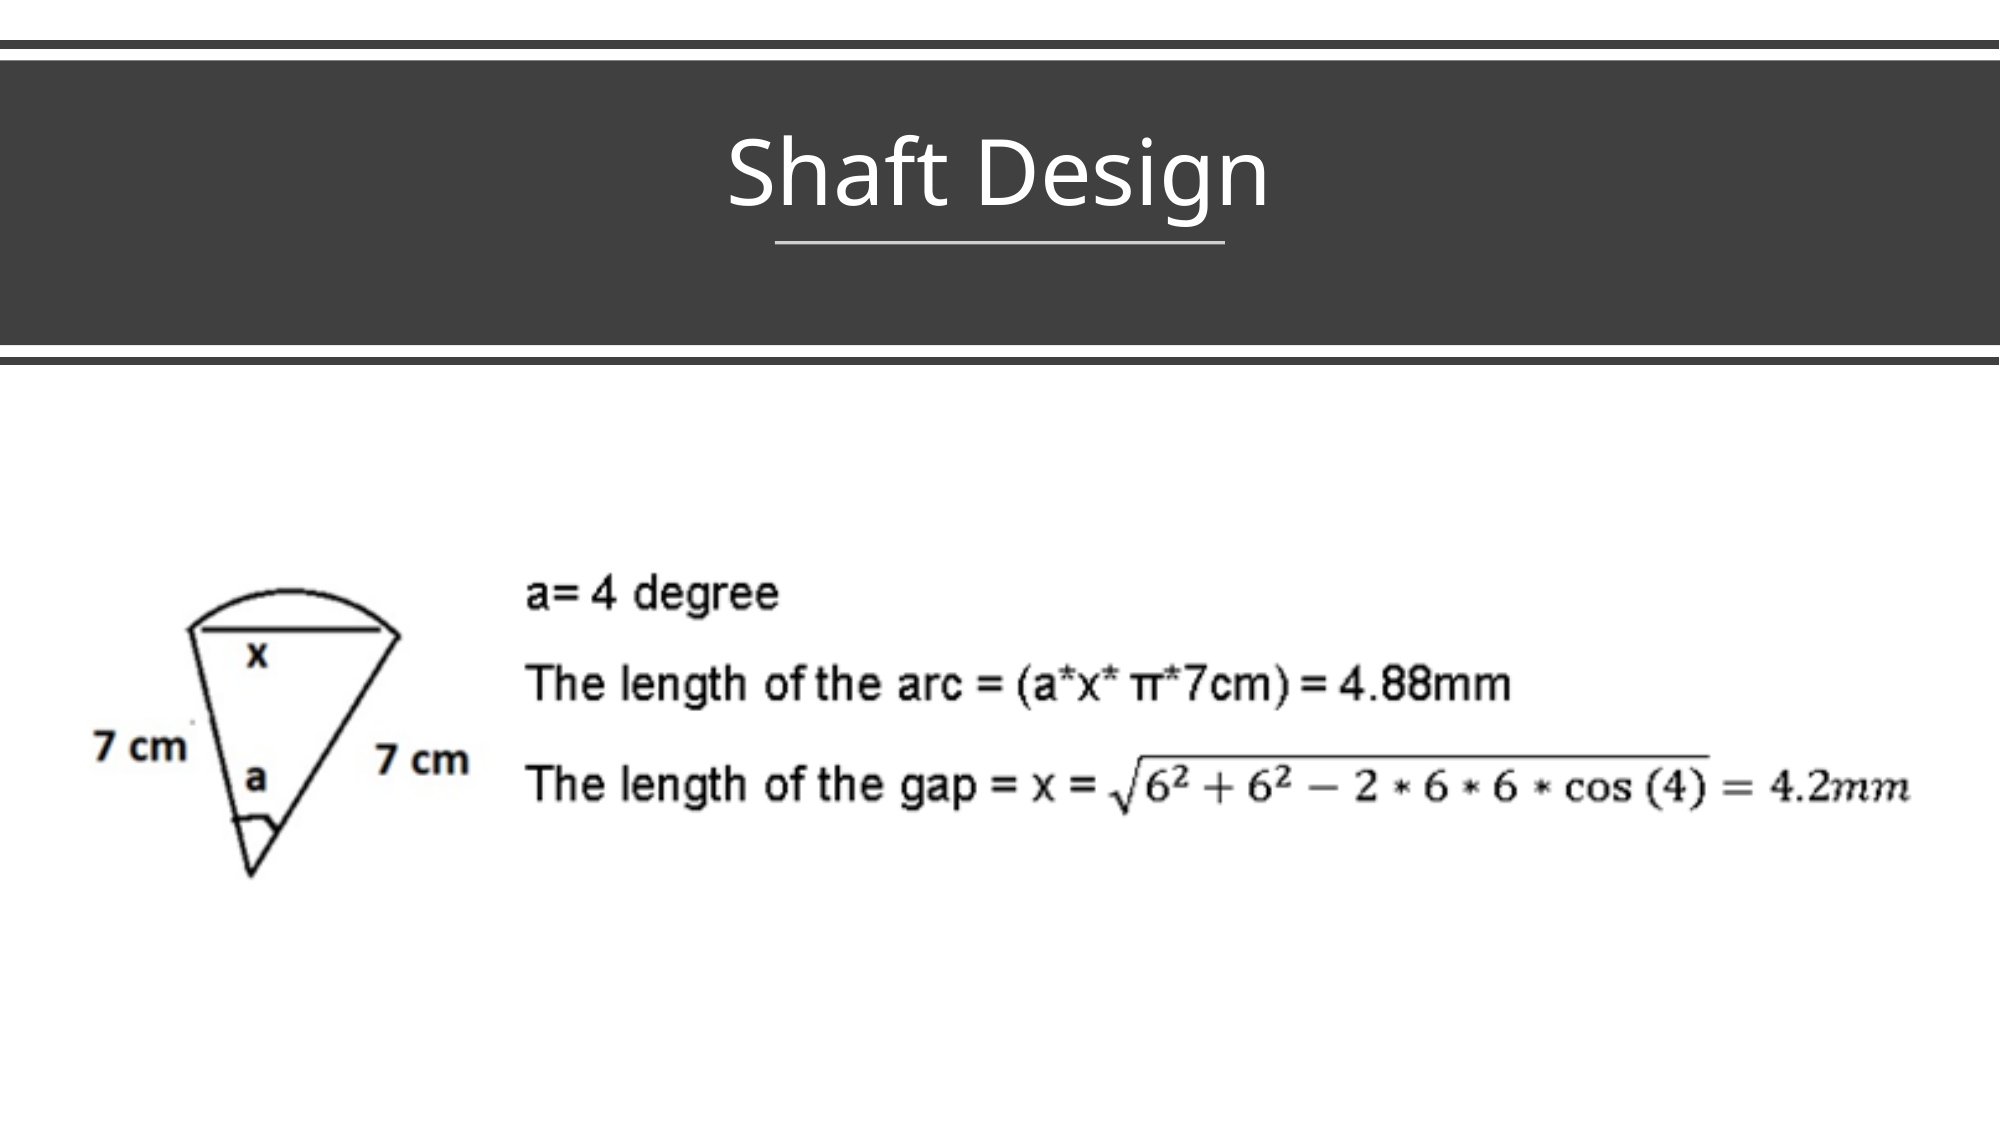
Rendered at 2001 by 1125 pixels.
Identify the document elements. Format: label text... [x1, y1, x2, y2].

title Shaft Design [86, 80, 1914, 233]
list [52, 539, 1939, 913]
text_box [0, 59, 2000, 346]
